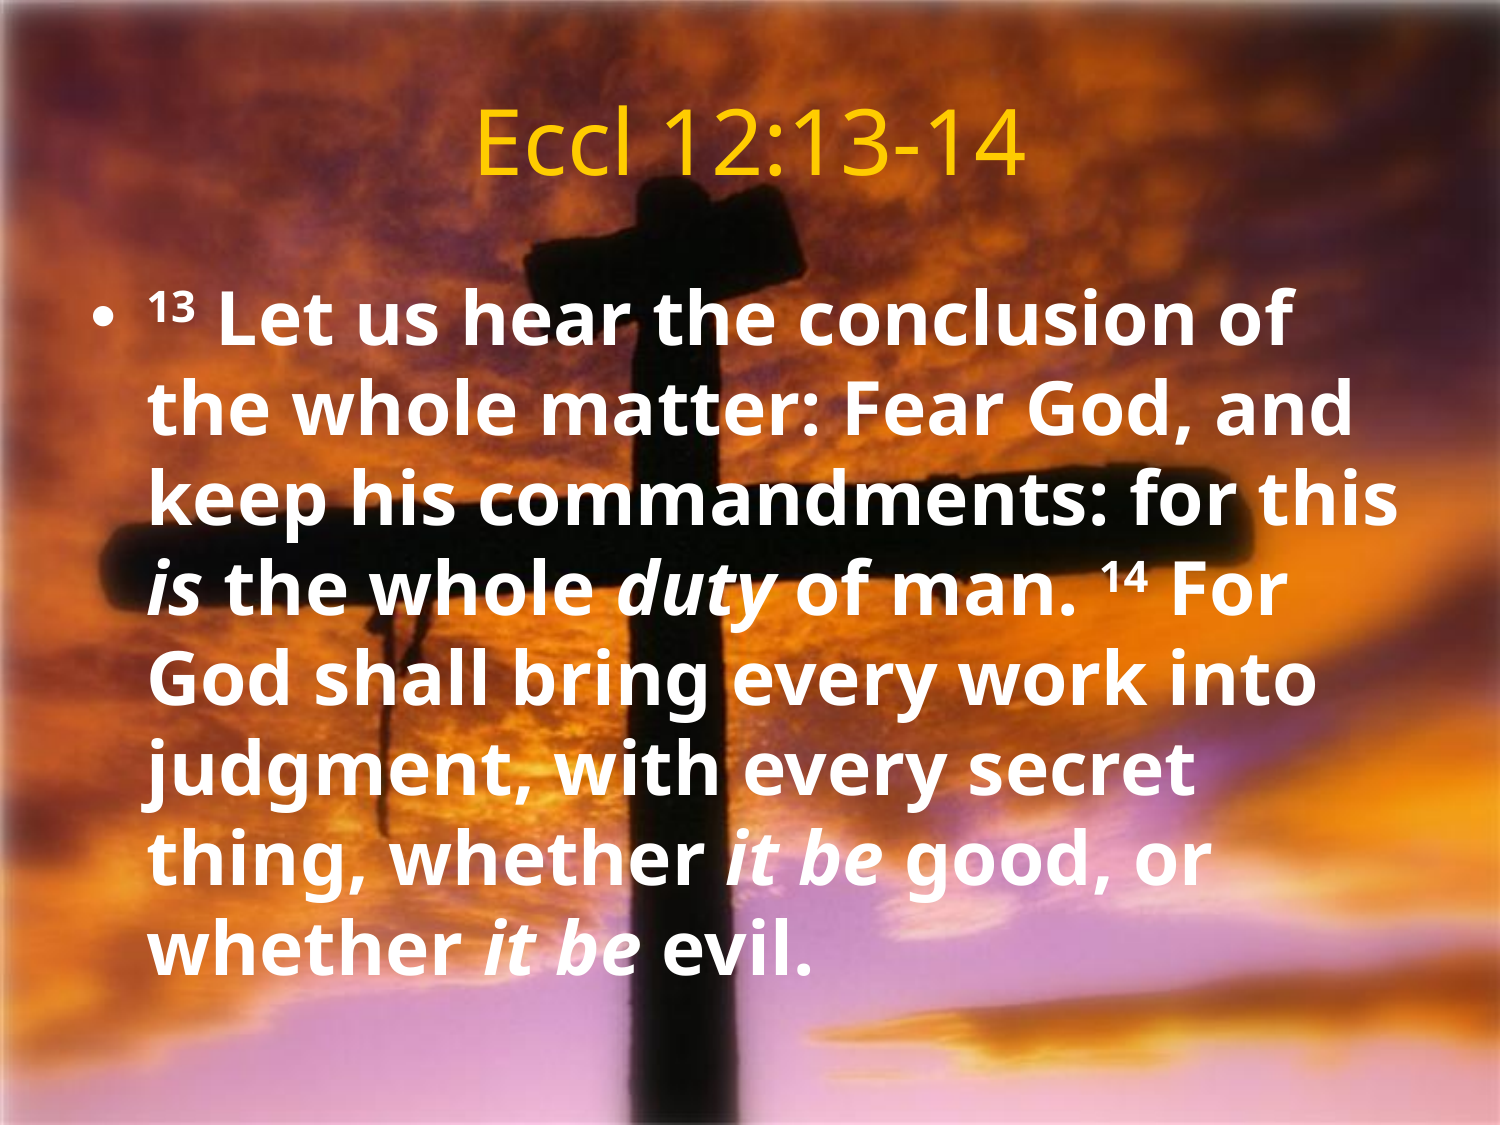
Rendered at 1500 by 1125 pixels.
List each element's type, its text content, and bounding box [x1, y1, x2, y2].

title Eccl 12:13-14 [75, 45, 1425, 233]
picture [0, 0, 1500, 1125]
list 13 Let us hear the conclusion of the whole matter: Fear God, and keep his commandments: for this is the whole duty of man. 14 For God shall bring every work into judgment, with every secret thing, whether it be good, or whether it be evil. [75, 262, 1425, 1005]
